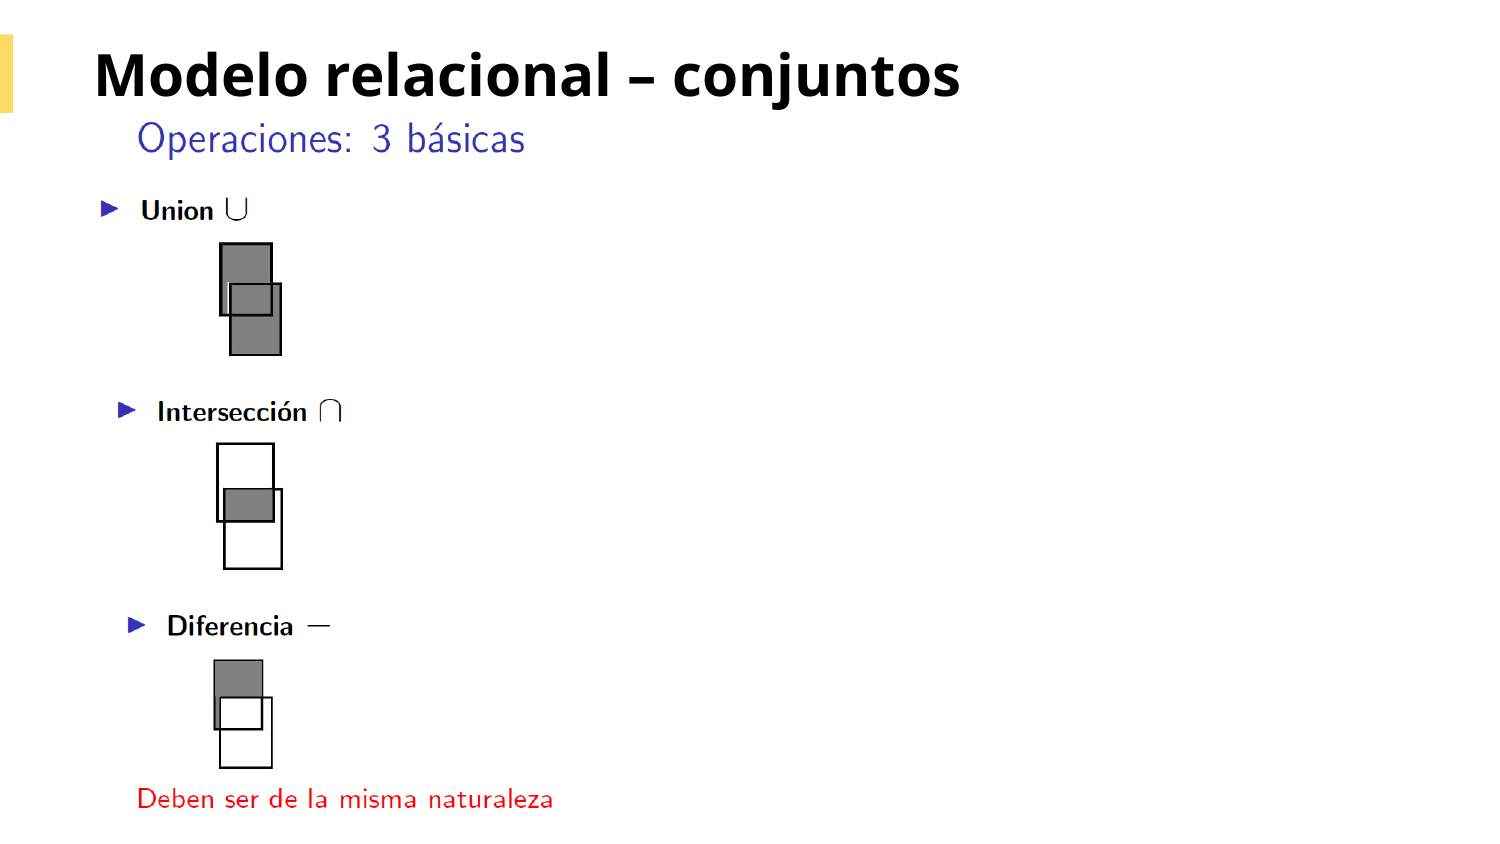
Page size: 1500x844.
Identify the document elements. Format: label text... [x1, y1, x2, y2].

text_box Modelo relacional – conjuntos [78, 23, 1207, 124]
text_box [0, 34, 14, 113]
picture [85, 102, 678, 844]
